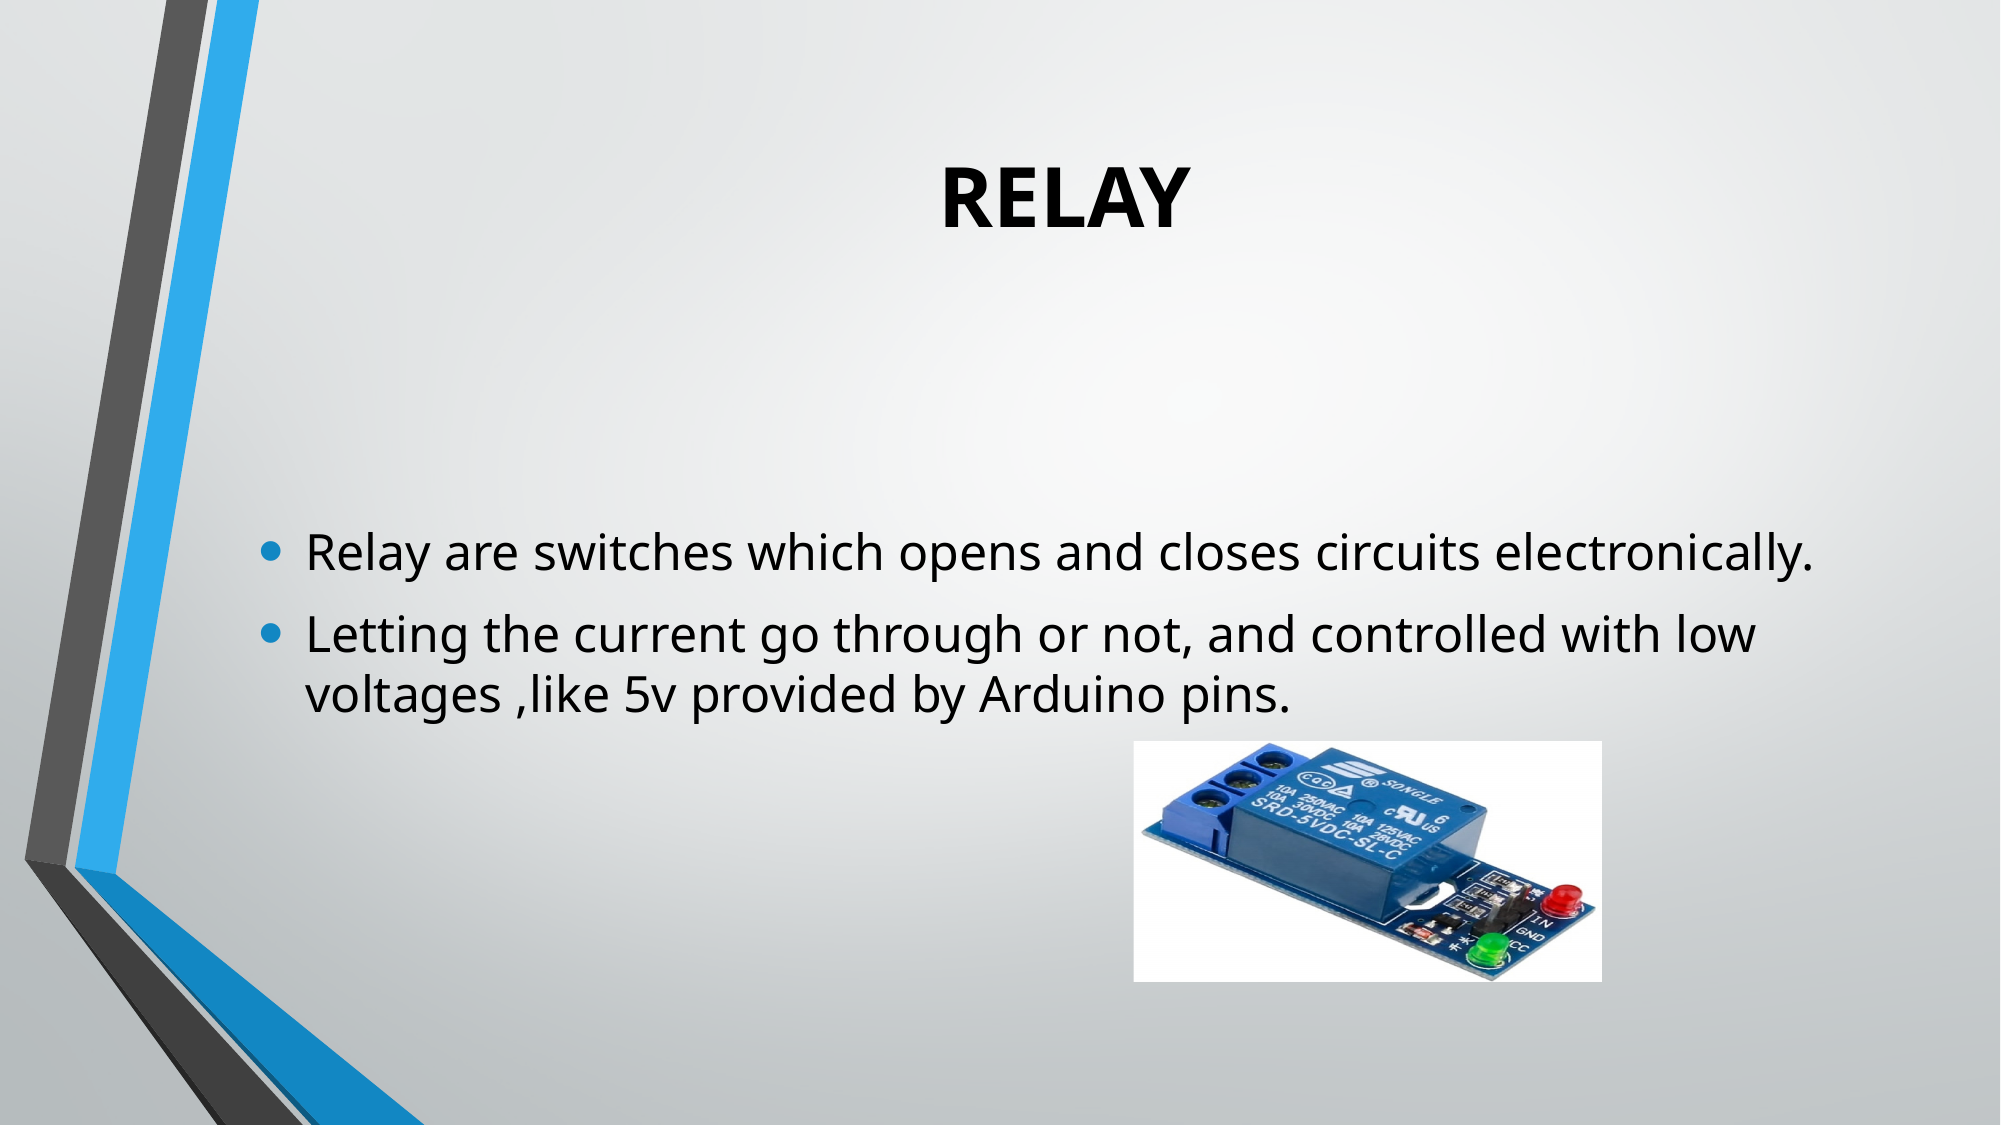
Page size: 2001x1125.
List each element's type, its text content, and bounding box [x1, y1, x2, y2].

list Relay are switches which opens and closes circuits electronically. Letting the current go through or not, and controlled with low voltages ,like 5v provided by Arduino pins. [243, 336, 1887, 1072]
title RELAY [243, 112, 1887, 276]
picture [1133, 740, 1603, 982]
